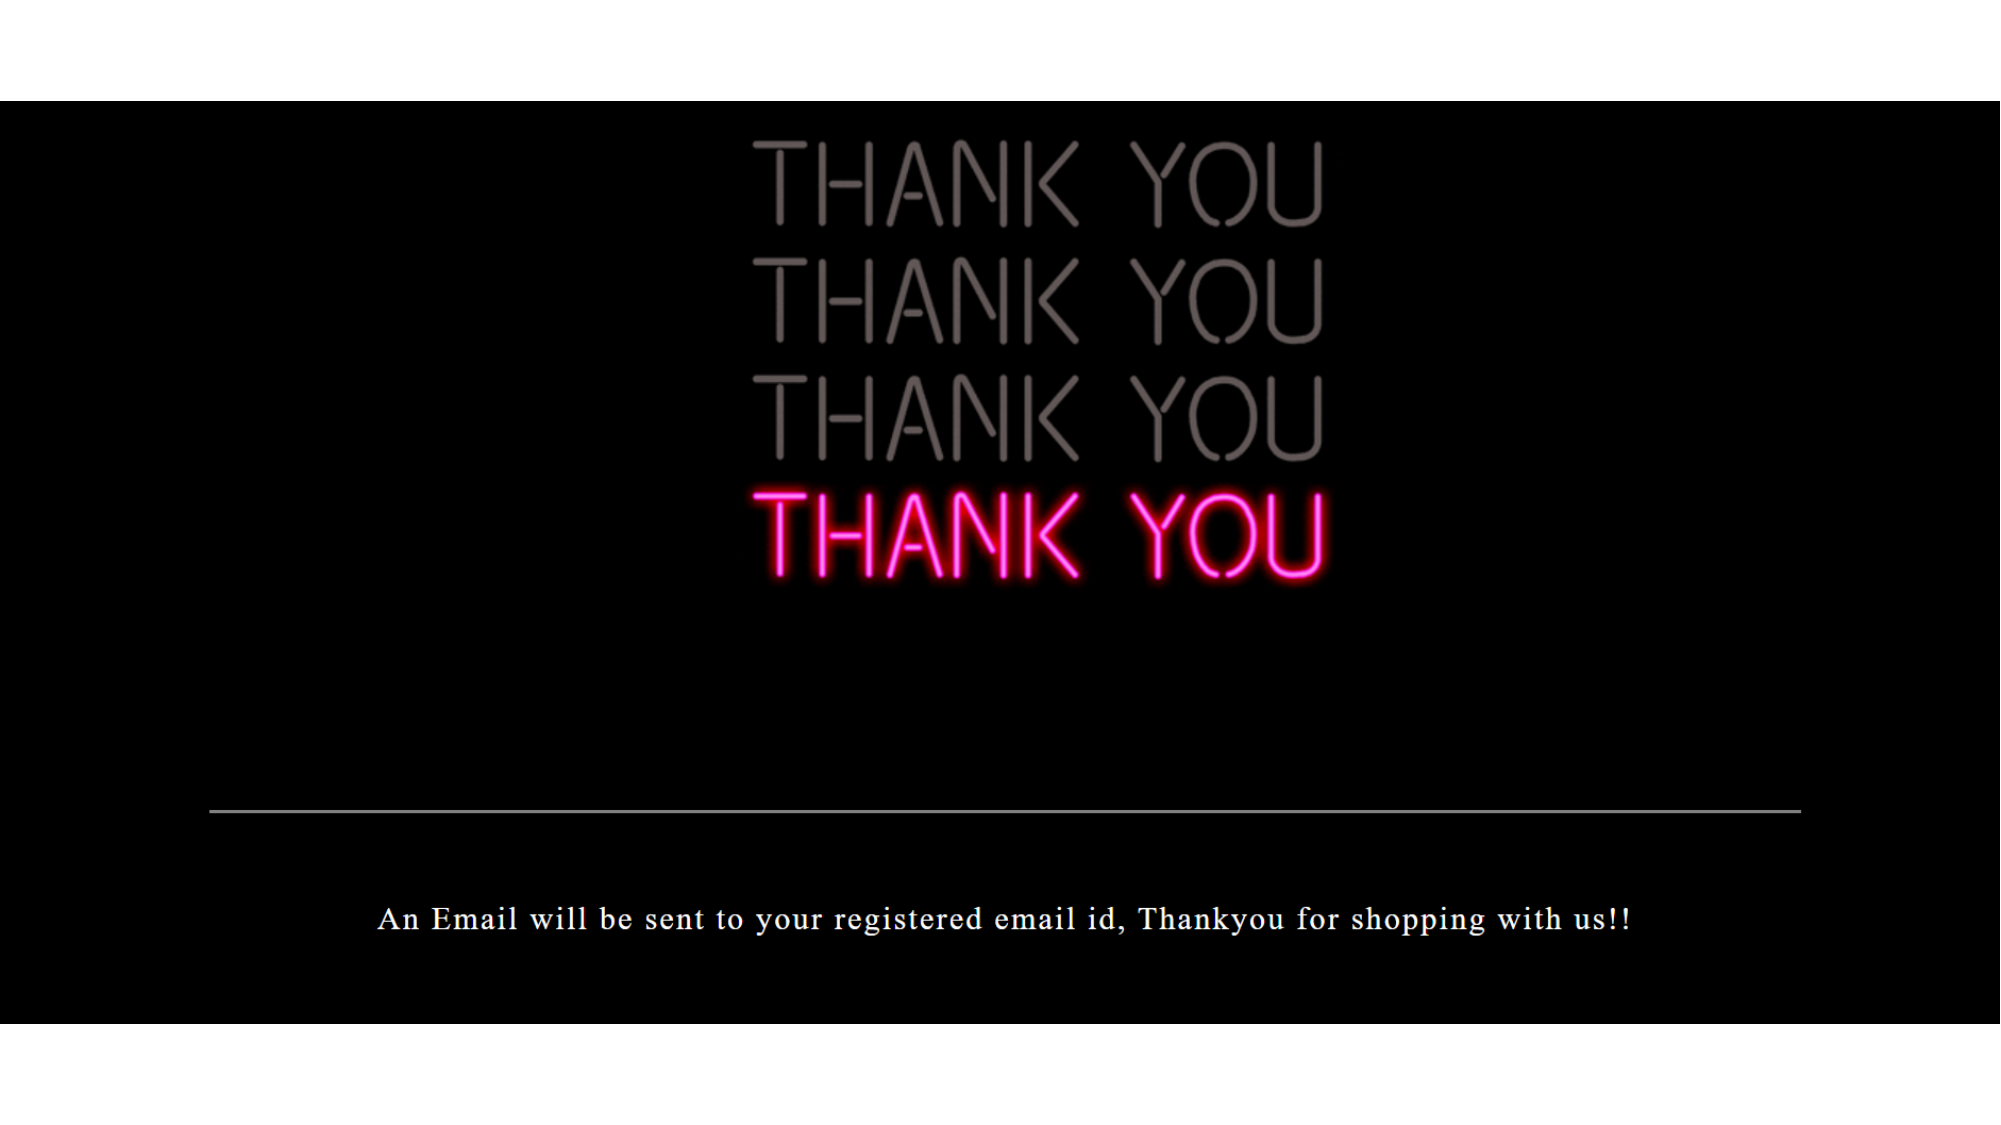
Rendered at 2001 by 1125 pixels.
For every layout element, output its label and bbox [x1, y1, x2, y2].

picture [0, 101, 2000, 1024]
